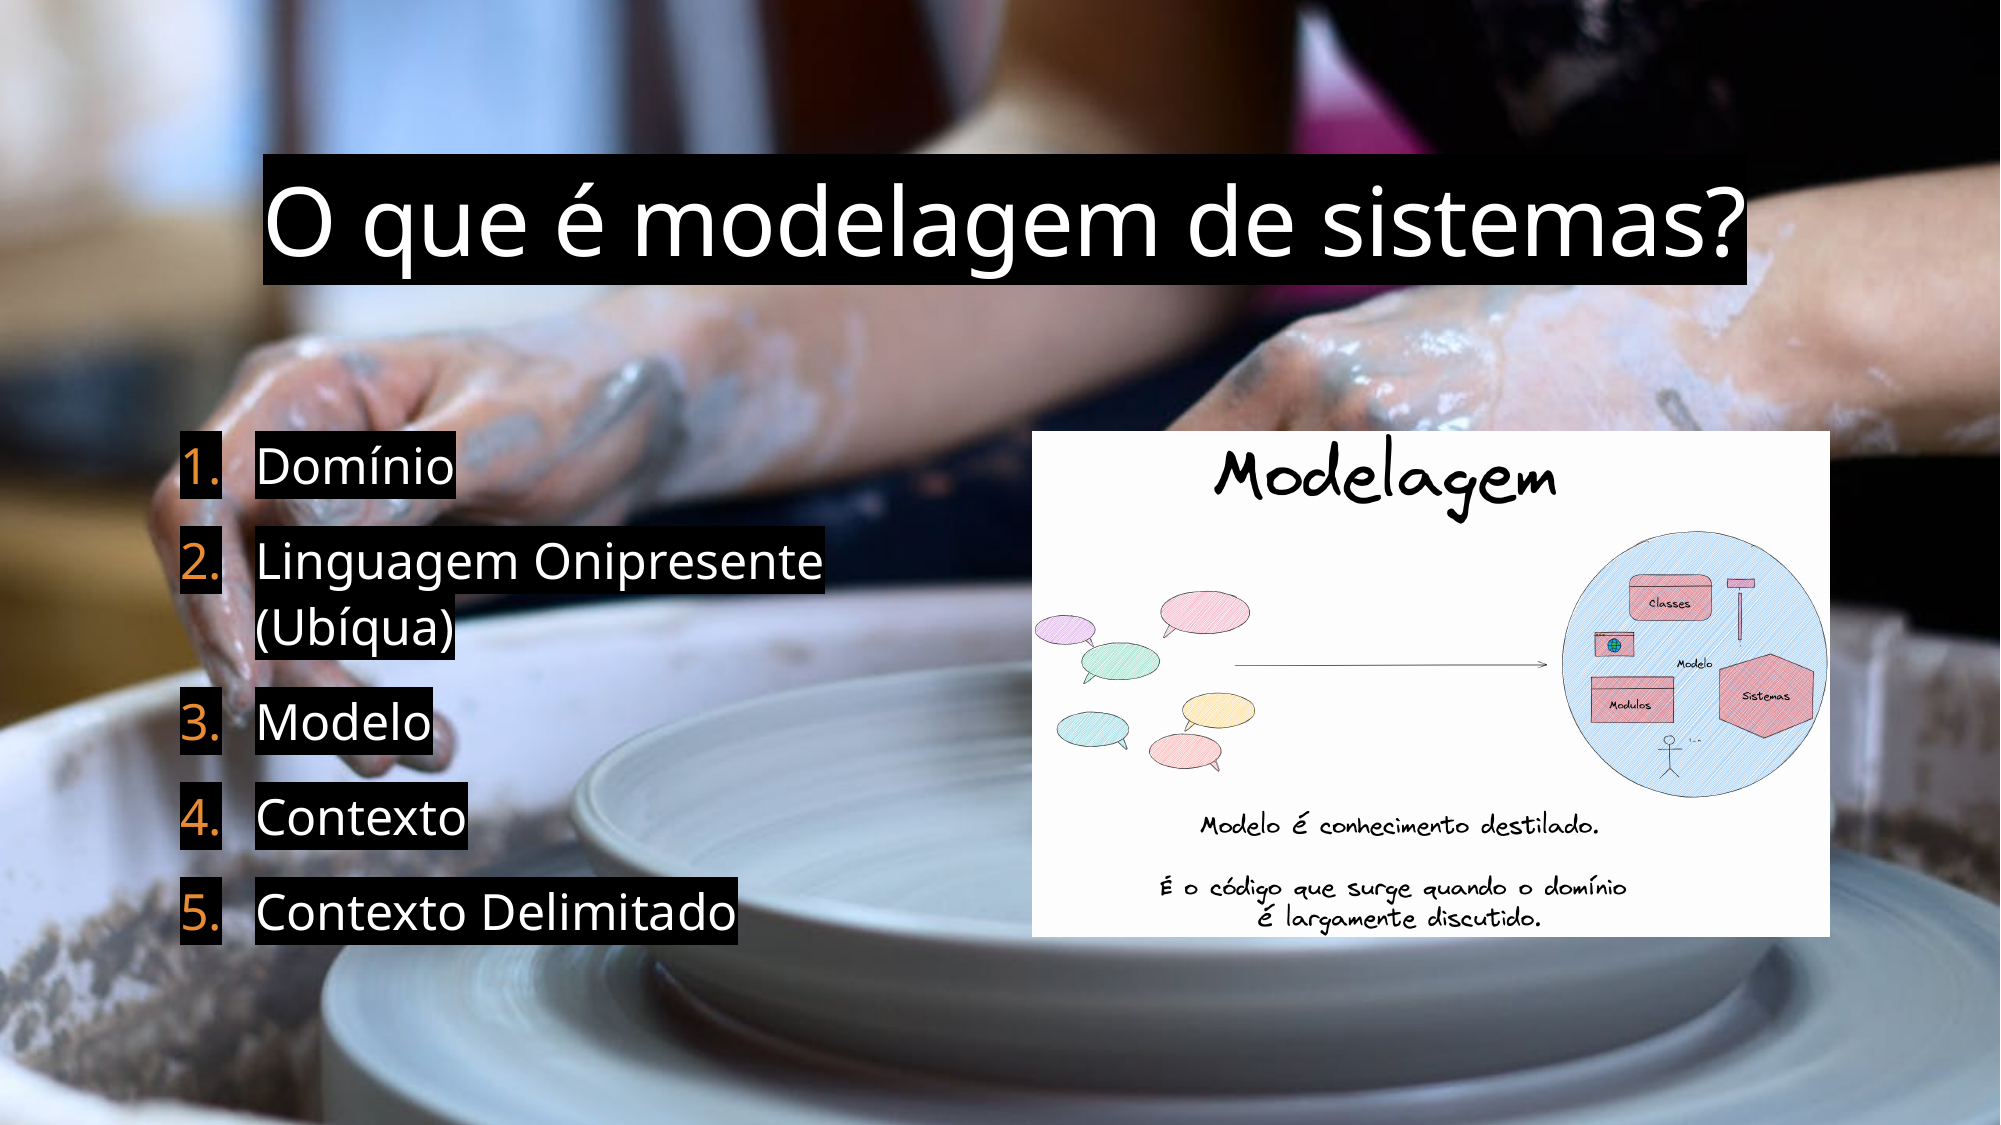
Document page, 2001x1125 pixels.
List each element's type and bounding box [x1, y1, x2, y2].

list [1031, 431, 1831, 938]
picture [0, 0, 2000, 1125]
